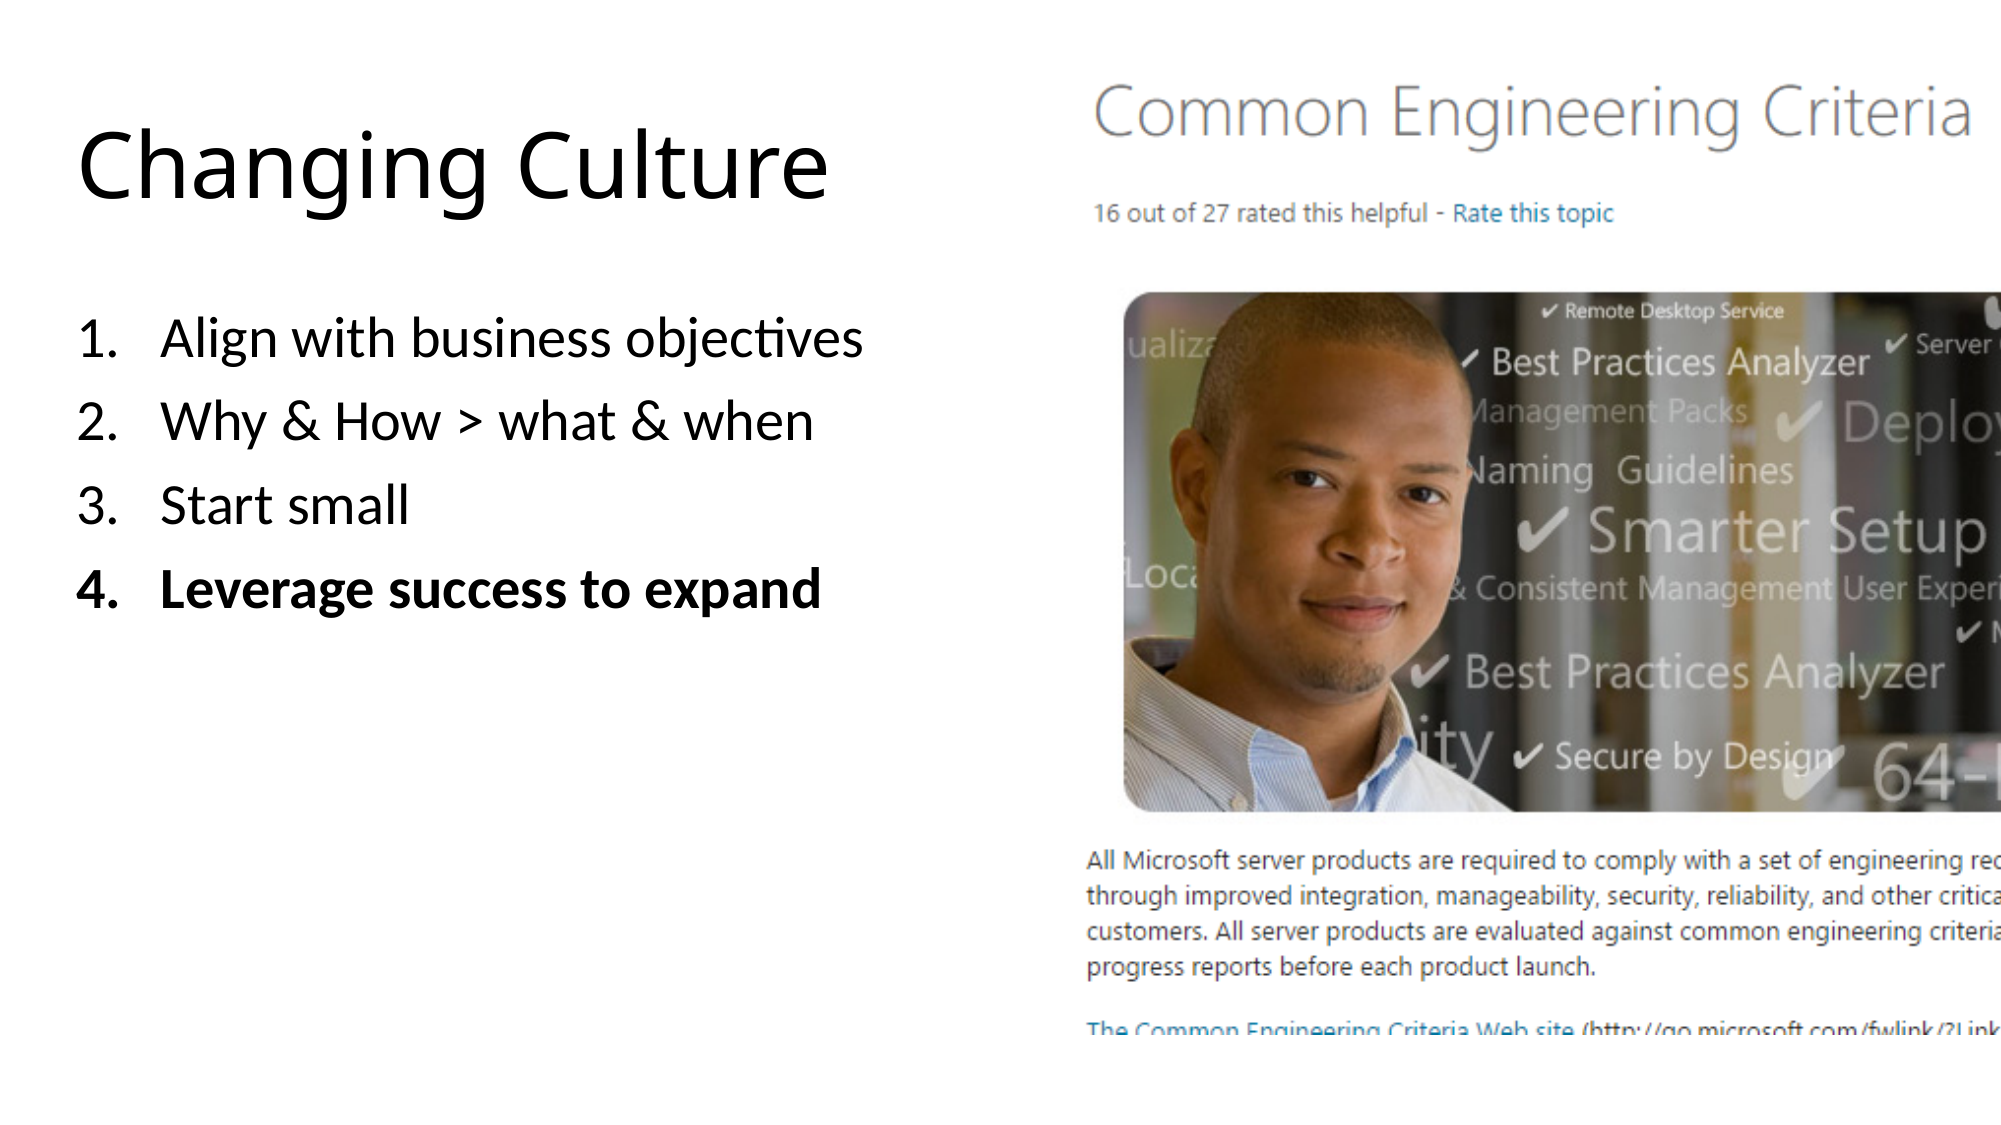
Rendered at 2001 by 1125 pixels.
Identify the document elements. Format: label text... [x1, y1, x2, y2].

list Align with business objectives Why & How > what & when Start small Leverage success to expand [61, 299, 1083, 1014]
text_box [1083, 59, 2000, 1035]
title Changing Culture [61, 59, 1083, 278]
